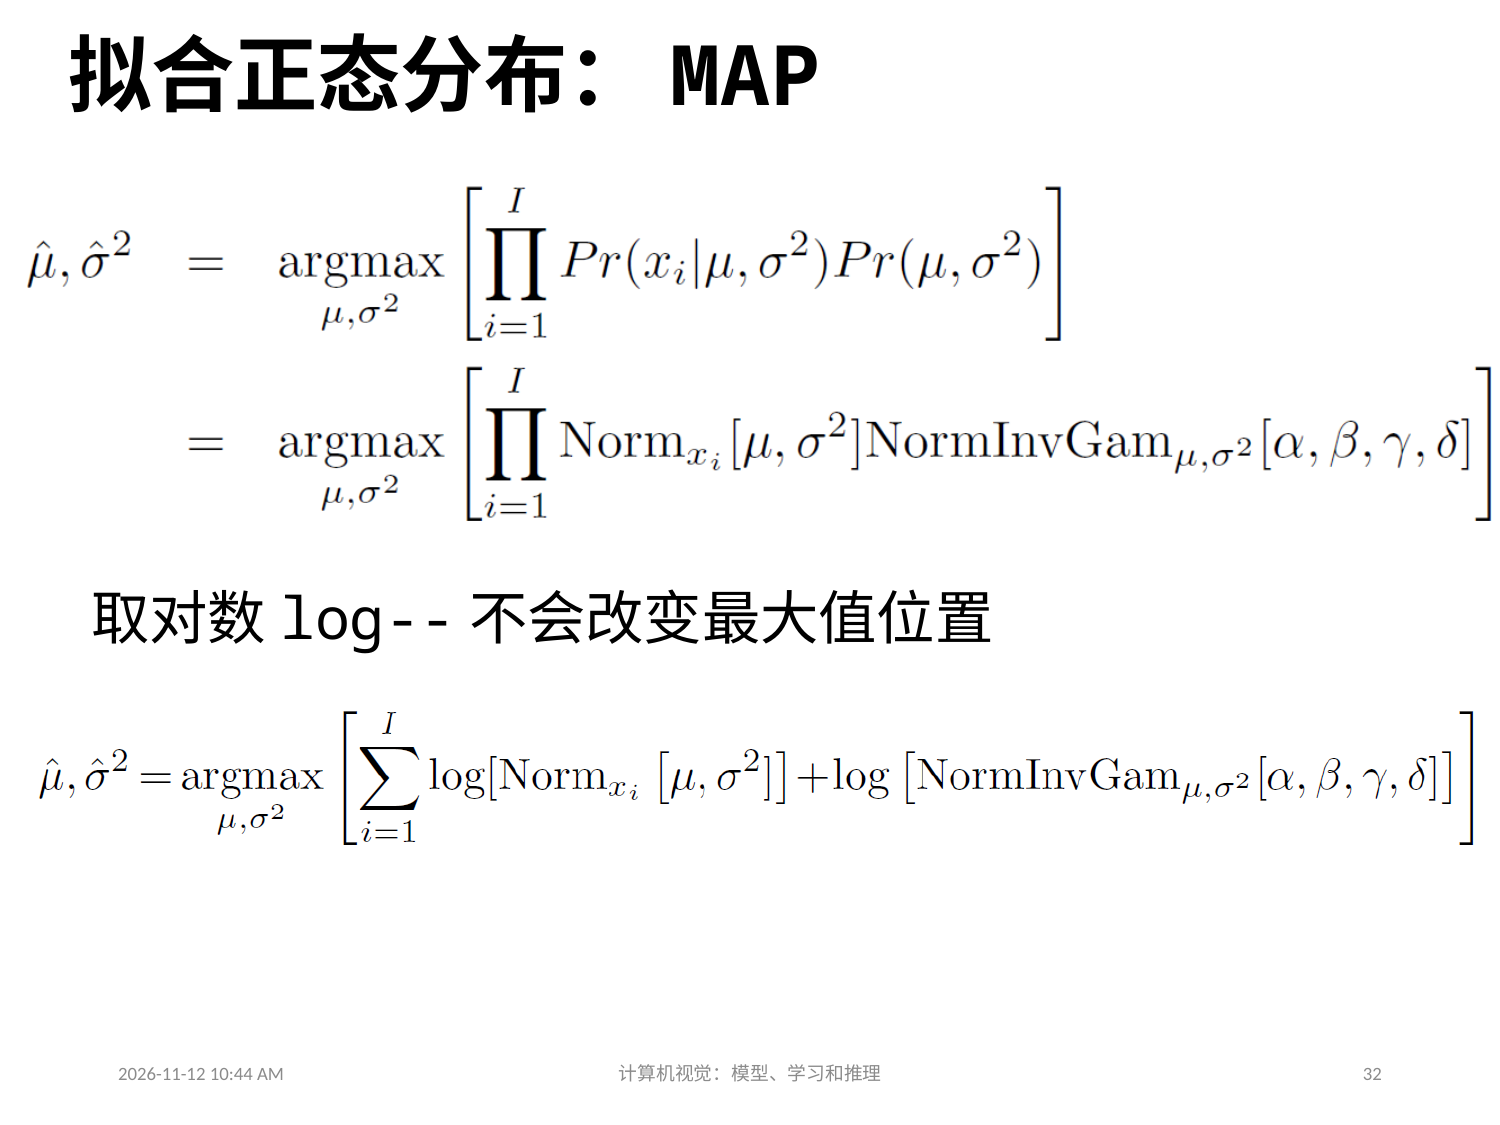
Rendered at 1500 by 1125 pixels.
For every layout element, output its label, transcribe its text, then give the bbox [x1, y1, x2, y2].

picture [6, 181, 1500, 530]
picture [15, 699, 1485, 852]
slide_number 32 [1059, 1042, 1397, 1103]
footer 计算机视觉：模型、学习和推理 [496, 1042, 1004, 1103]
title 拟合正态分布：MAP [53, 2, 1451, 156]
text_box 取对数log--不会改变最大值位置 [76, 574, 1294, 659]
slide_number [103, 1042, 441, 1103]
